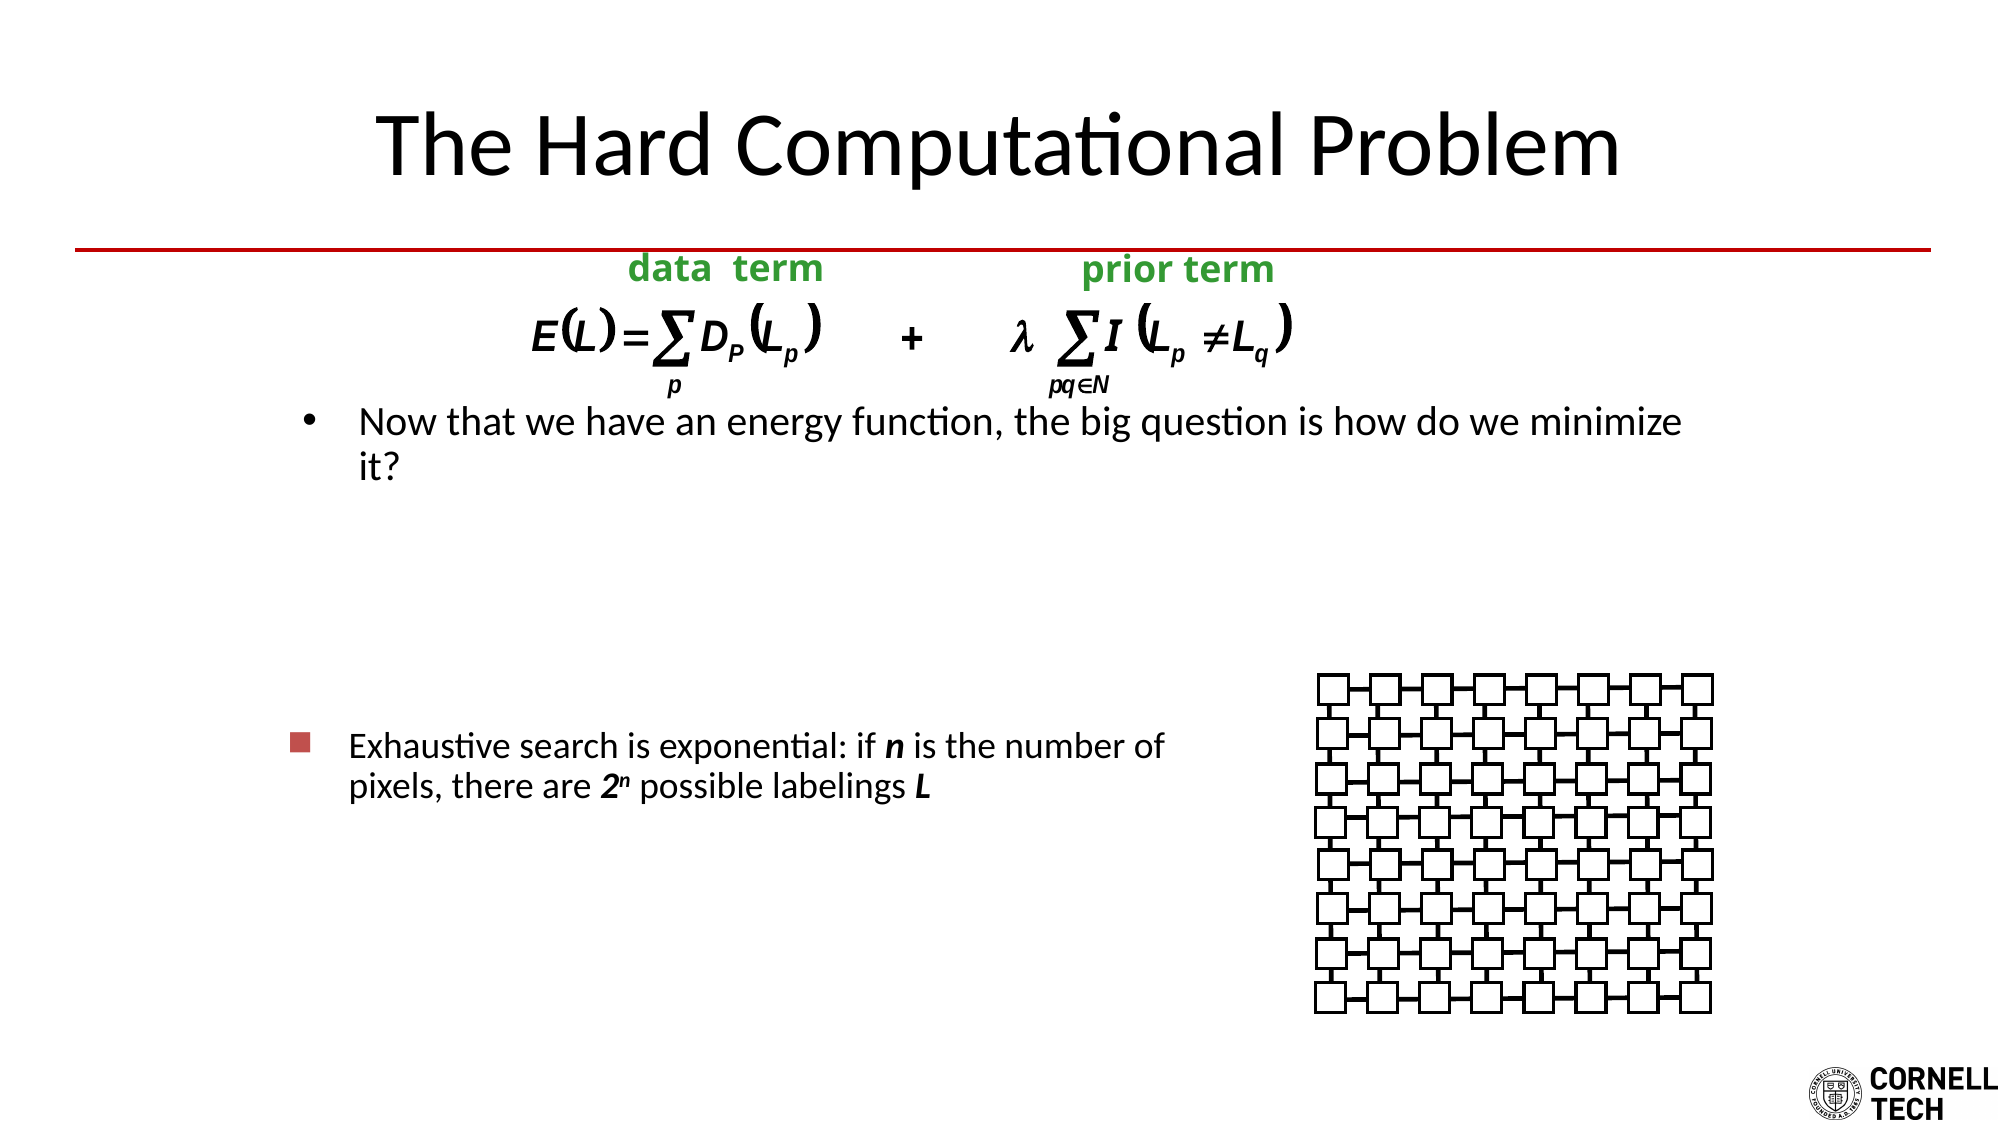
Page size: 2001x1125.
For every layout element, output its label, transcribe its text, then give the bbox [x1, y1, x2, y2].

text_box prior term [1066, 237, 1291, 298]
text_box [1315, 674, 1713, 1013]
list Now that we have an energy function, the big question is how do we minimize it? [287, 391, 1749, 686]
text_box data term [612, 236, 840, 297]
title The Hard Computational Problem [99, 45, 1900, 233]
text_box Exhaustive search is exponential: if n is the number of pixels, there are 2n possible labelings L [277, 665, 1272, 960]
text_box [501, 303, 1293, 407]
picture [1809, 1067, 1998, 1120]
